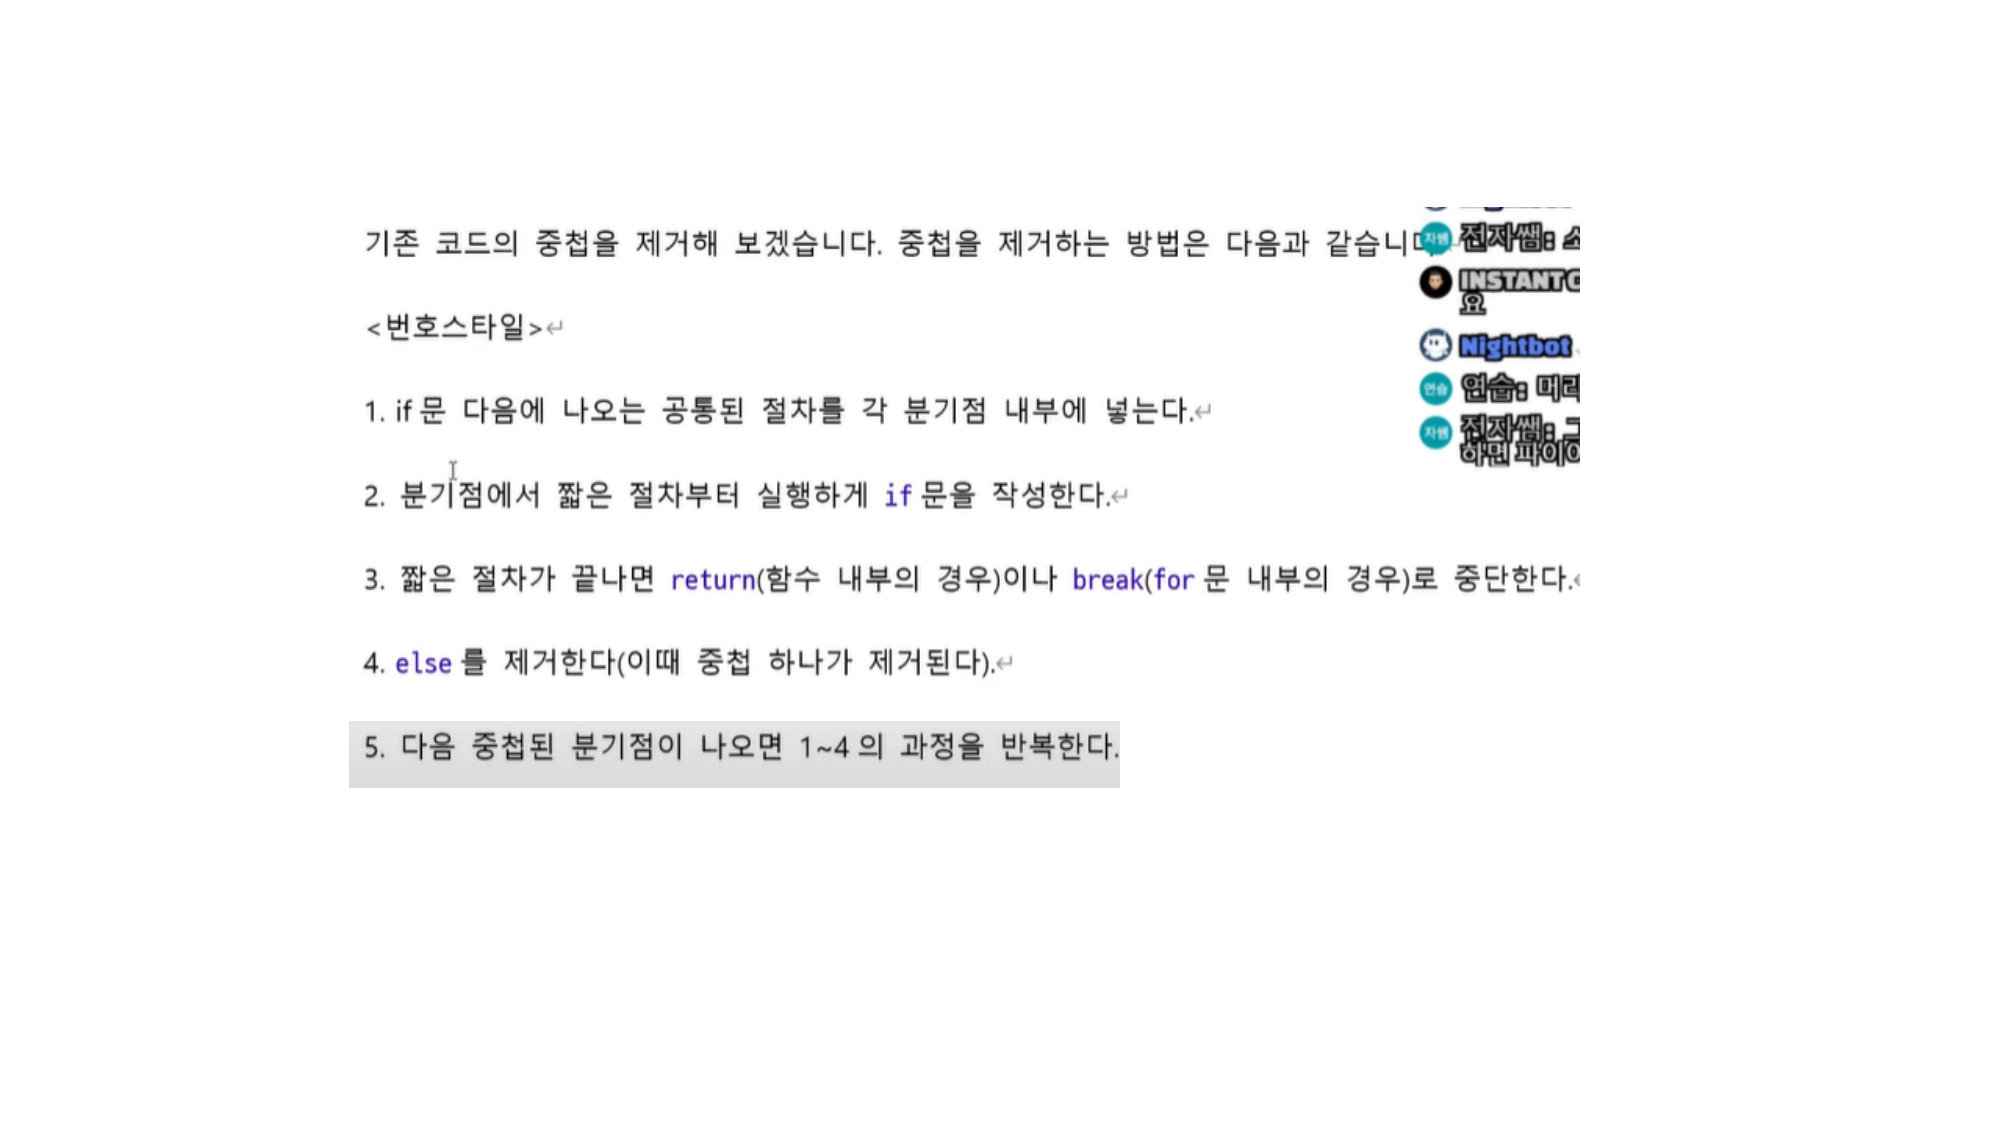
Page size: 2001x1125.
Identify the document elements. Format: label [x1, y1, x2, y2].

picture [349, 721, 1120, 788]
picture [349, 207, 1580, 706]
